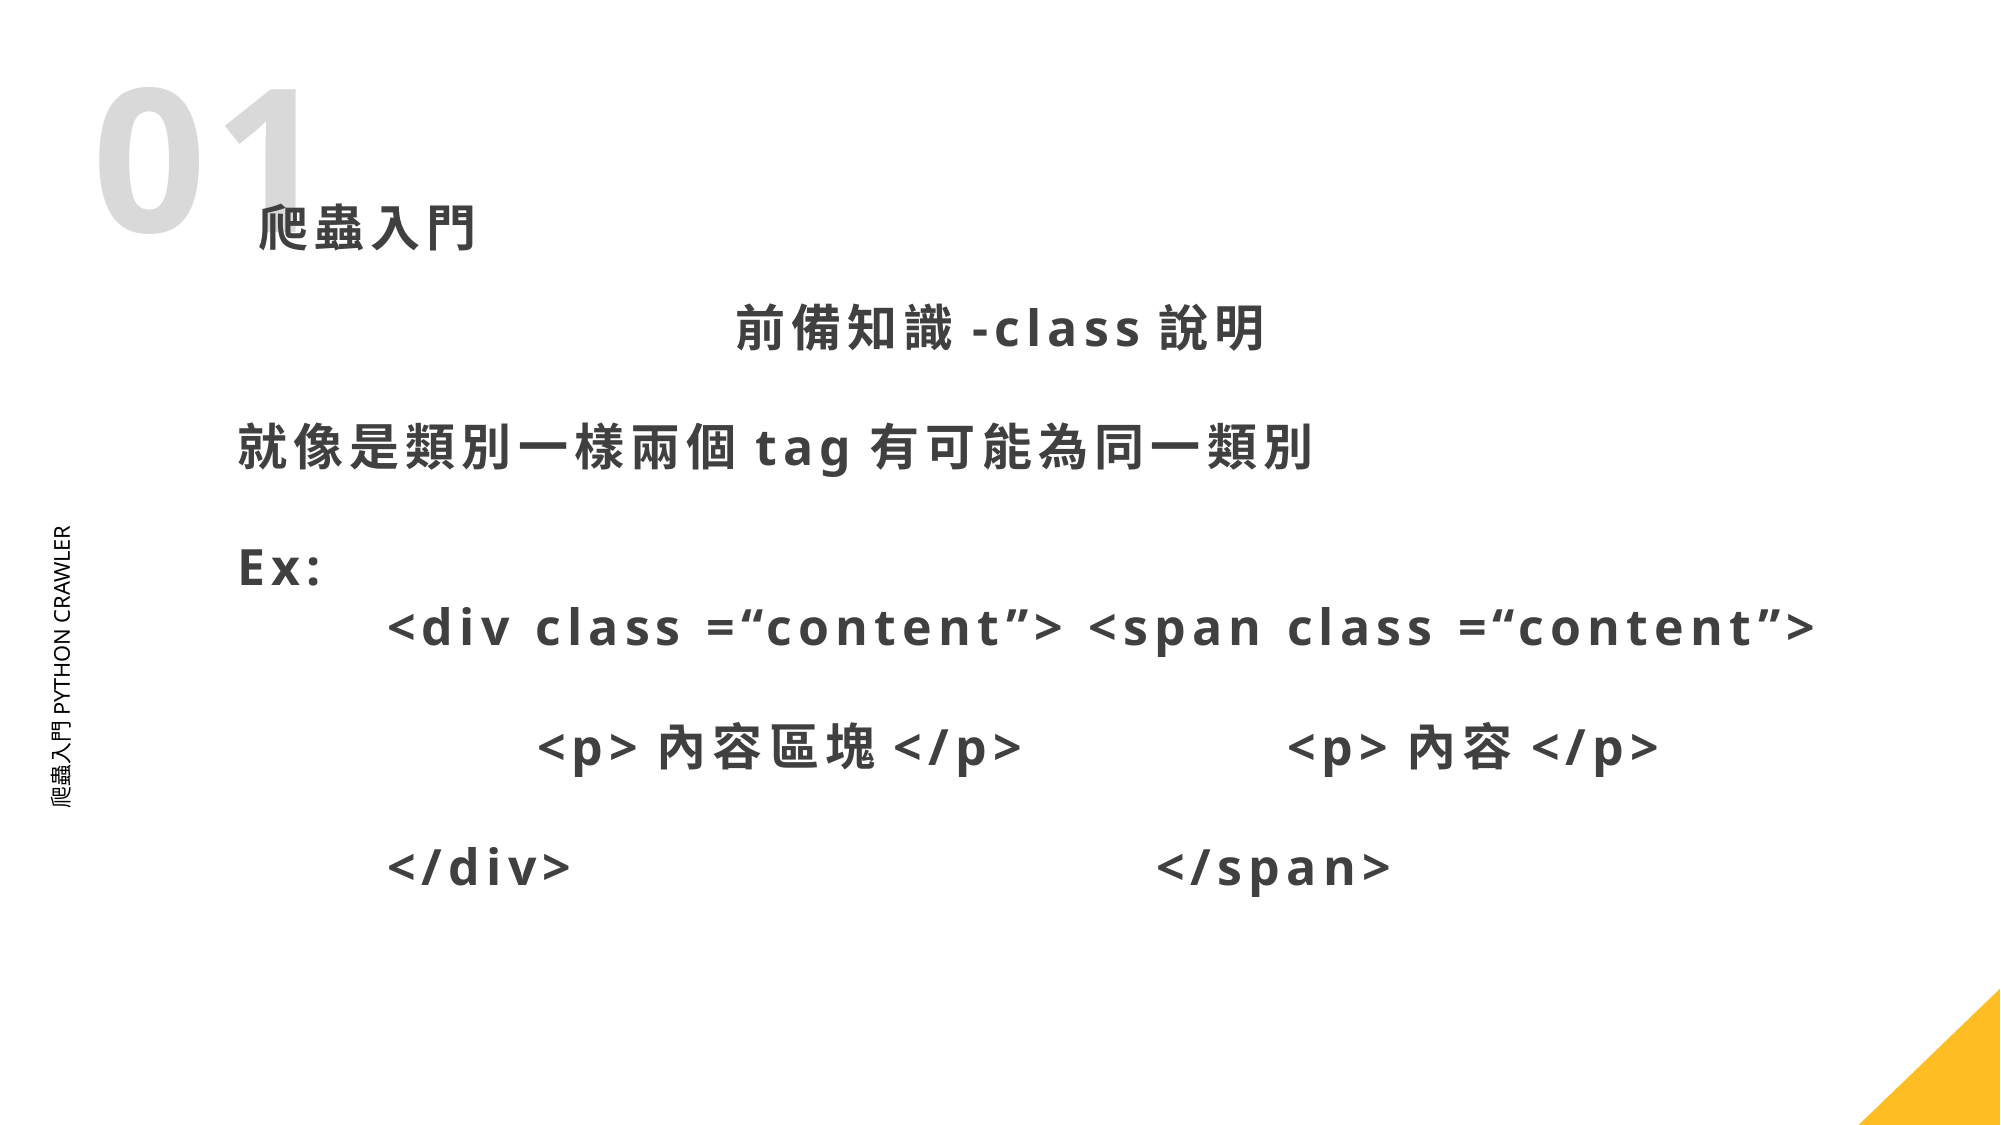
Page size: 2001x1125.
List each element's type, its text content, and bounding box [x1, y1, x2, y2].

text_box 就像是類別一樣兩個tag有可能為同一類別 Ex: <div class =“content”> <span class =“content”> <p>內容區塊</p> <p>內容</p> </div> </span> [222, 408, 2000, 963]
text_box 前備知識-class說明 [720, 289, 1280, 364]
